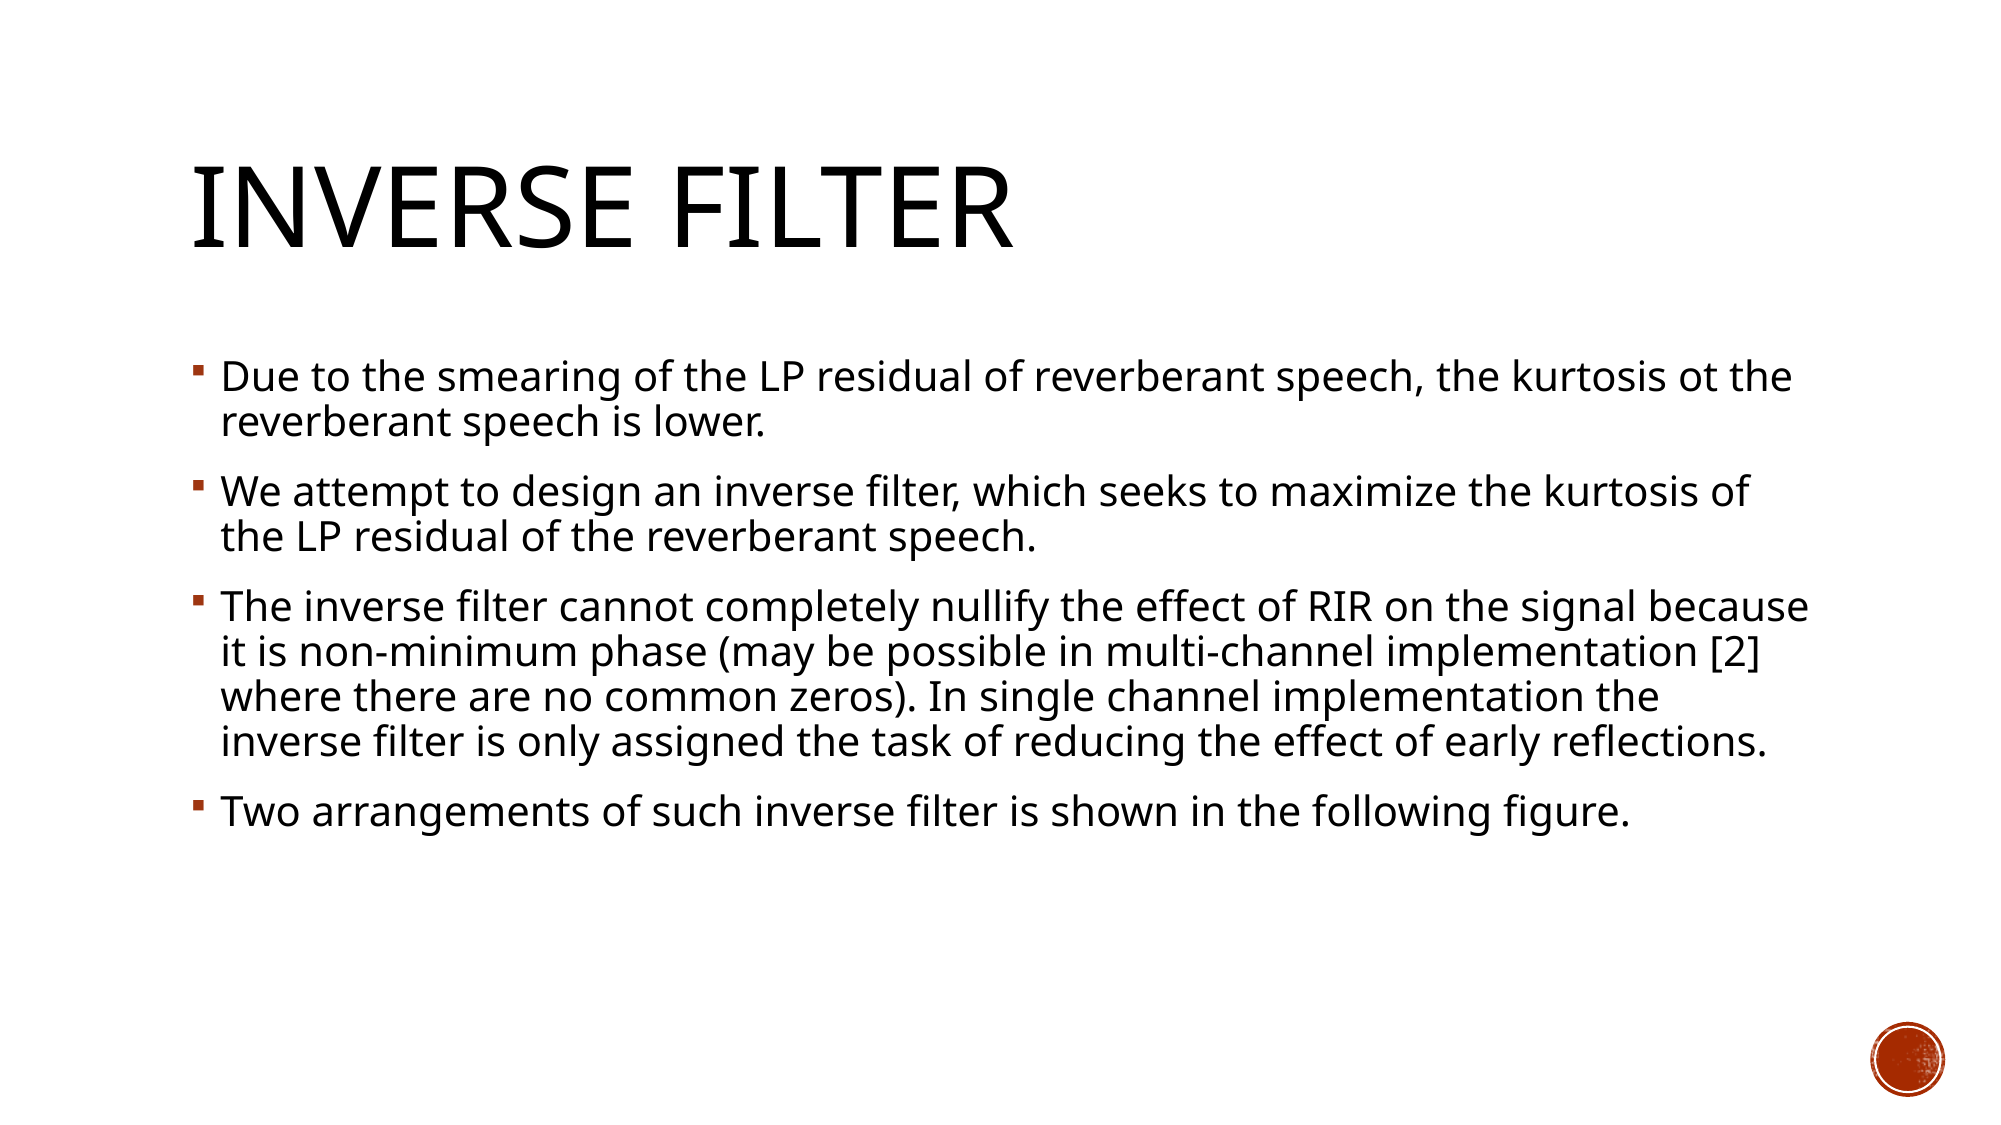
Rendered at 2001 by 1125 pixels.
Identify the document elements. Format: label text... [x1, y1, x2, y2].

title Inverse filter [175, 79, 1826, 344]
list Due to the smearing of the LP residual of reverberant speech, the kurtosis ot the reverberant speech is lower. We attempt to design an inverse filter, which seeks to maximize the kurtosis of the LP residual of the reverberant speech. The inverse filter cannot completely nullify the effect of RIR on the signal because it is non-minimum phase (may be possible in multi-channel implementation [2] where there are no common zeros). In single channel implementation the inverse filter is only assigned the task of reducing the effect of early reflections. Two arrangements of such inverse filter is shown in the following figure. [175, 348, 1826, 1013]
